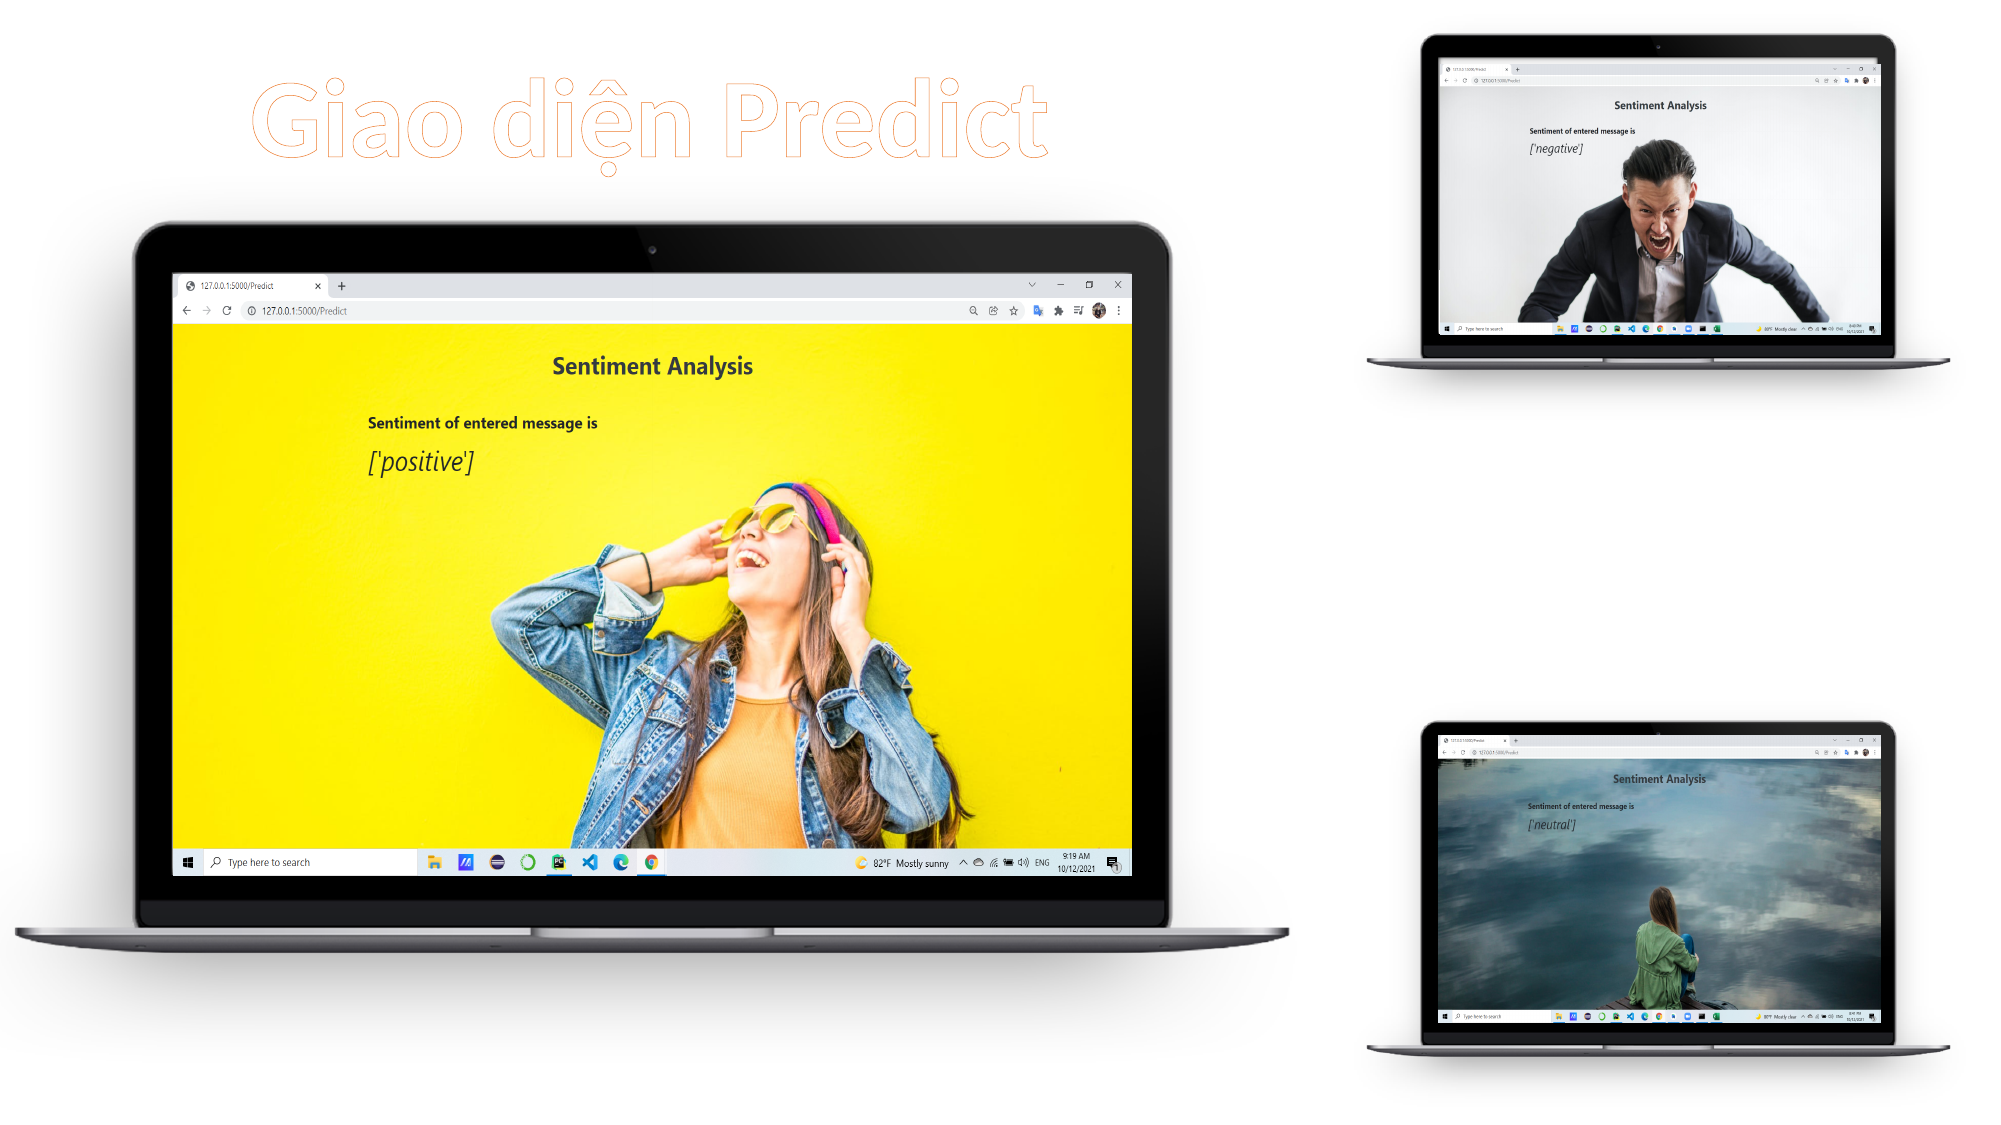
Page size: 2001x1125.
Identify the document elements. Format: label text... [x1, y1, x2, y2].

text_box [0, 213, 1315, 962]
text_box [1314, 2, 2000, 436]
text_box Giao diện Predict [234, 36, 1066, 187]
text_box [1314, 689, 2000, 1123]
